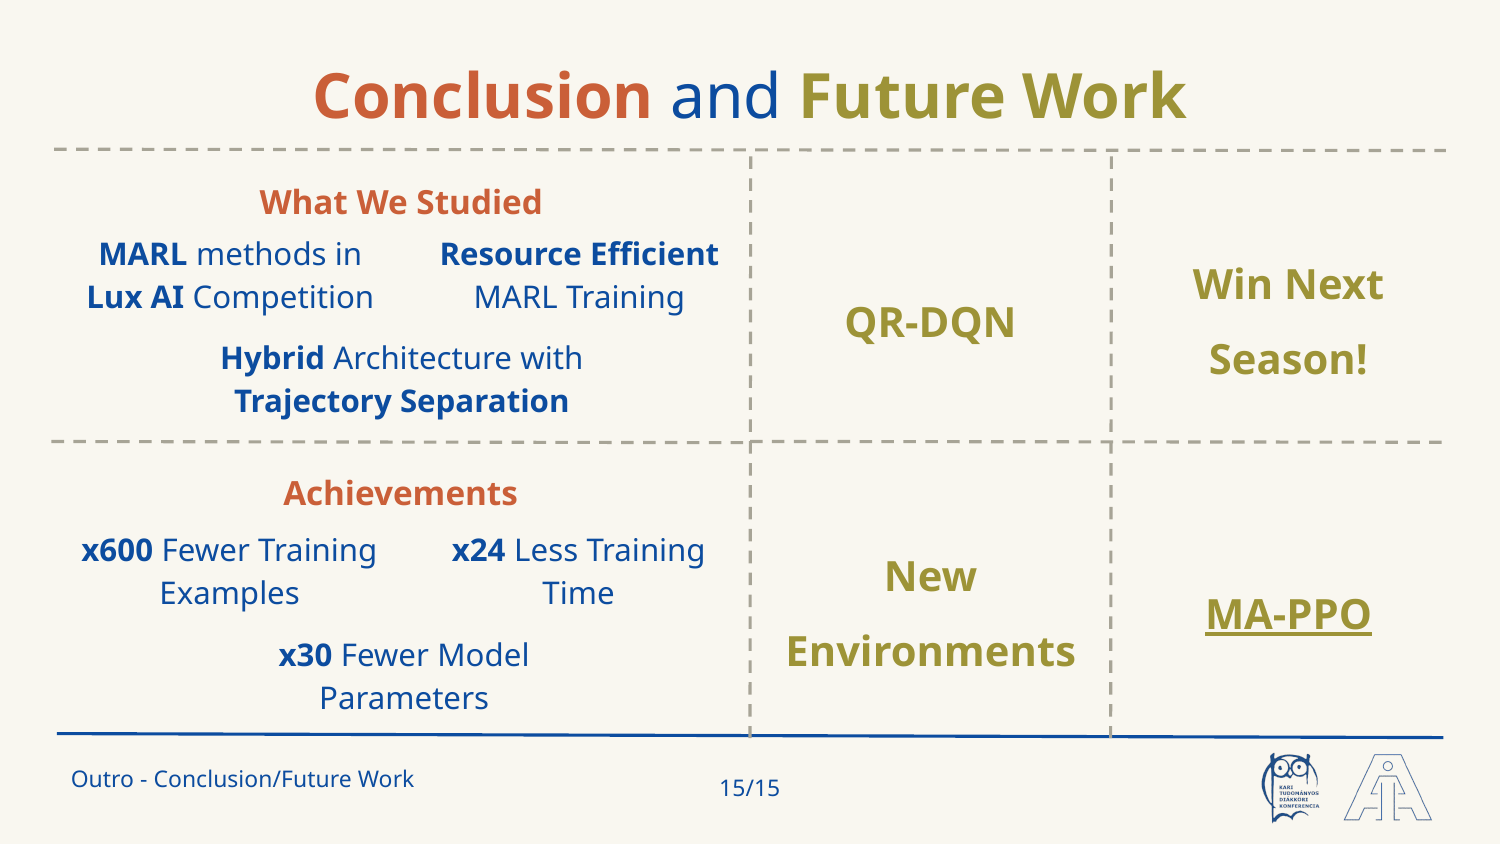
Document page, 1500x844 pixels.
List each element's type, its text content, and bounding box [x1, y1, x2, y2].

text_box x24 Less Training Time [408, 509, 744, 626]
text_box Resource Efficient MARL Training [409, 213, 744, 330]
text_box MARL methods in Lux AI Competition [52, 213, 409, 330]
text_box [1116, 733, 1444, 738]
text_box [756, 733, 1105, 738]
text_box Outro - Conclusion/Future Work [55, 766, 625, 800]
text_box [56, 733, 744, 738]
text_box Achievements [51, 450, 744, 509]
picture [1340, 749, 1439, 829]
text_box Hybrid Architecture with Trajectory Separation [184, 330, 620, 432]
text_box Win Next Season! [1138, 217, 1439, 398]
text_box x30 Fewer Model Parameters [233, 626, 576, 729]
text_box New Environments [763, 509, 1098, 690]
text_box Conclusion and Future Work [56, 29, 1444, 146]
picture [1250, 749, 1327, 829]
text_box What We Studied [52, 158, 744, 213]
text_box MA-PPO [1156, 547, 1421, 653]
text_box 15/15 [625, 759, 875, 815]
text_box x600 Fewer Training Examples [51, 509, 408, 626]
text_box QR-DQN [802, 255, 1060, 361]
